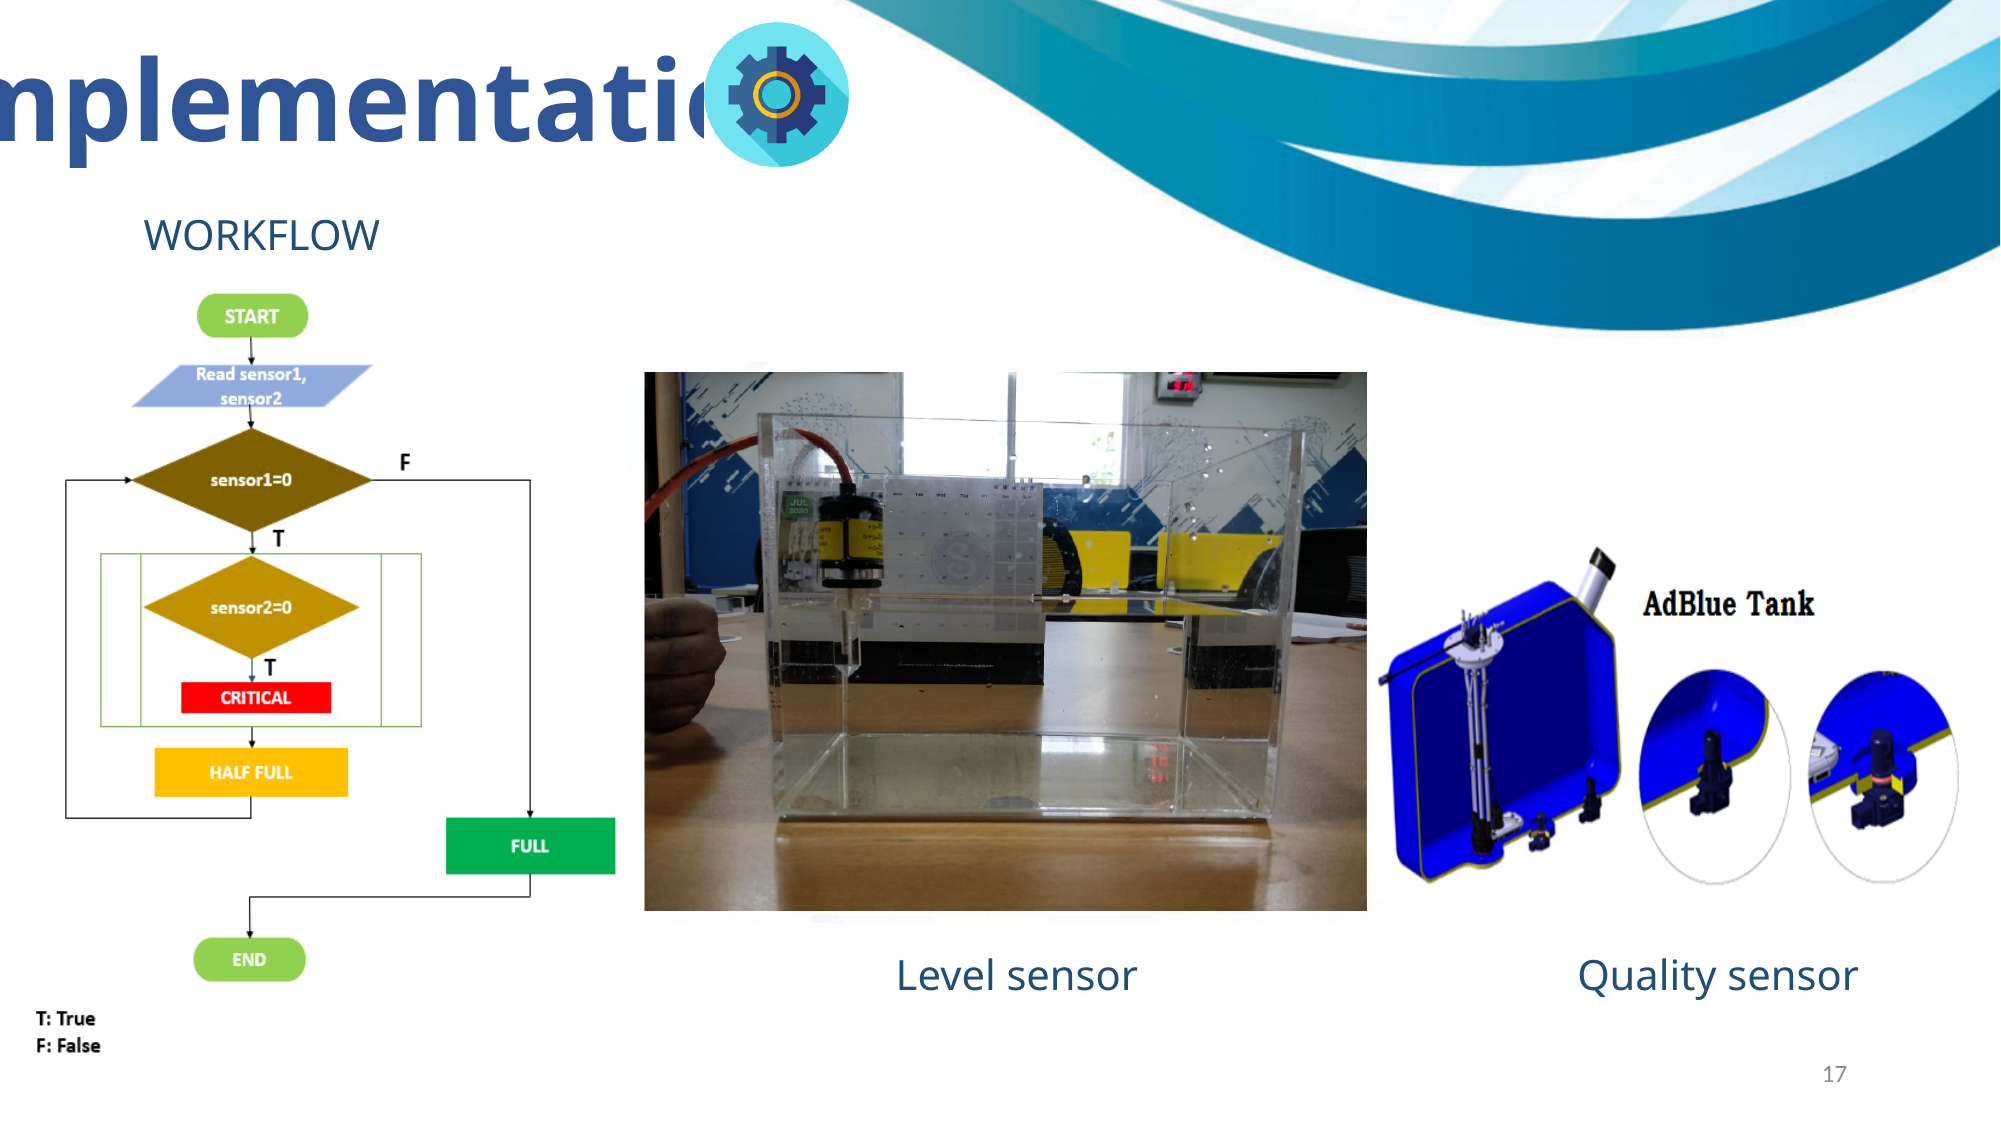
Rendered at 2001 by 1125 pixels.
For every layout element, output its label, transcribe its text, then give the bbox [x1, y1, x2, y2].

slide_number 17 [1412, 1042, 1863, 1103]
picture [704, 22, 849, 167]
picture [0, 0, 2001, 1125]
picture [1282, 0, 2001, 219]
text_box WORKFLOW [128, 201, 406, 266]
text_box Quality sensor [1562, 941, 1885, 1006]
text_box Implementation [0, 21, 873, 172]
text_box Level sensor [880, 941, 1164, 1006]
